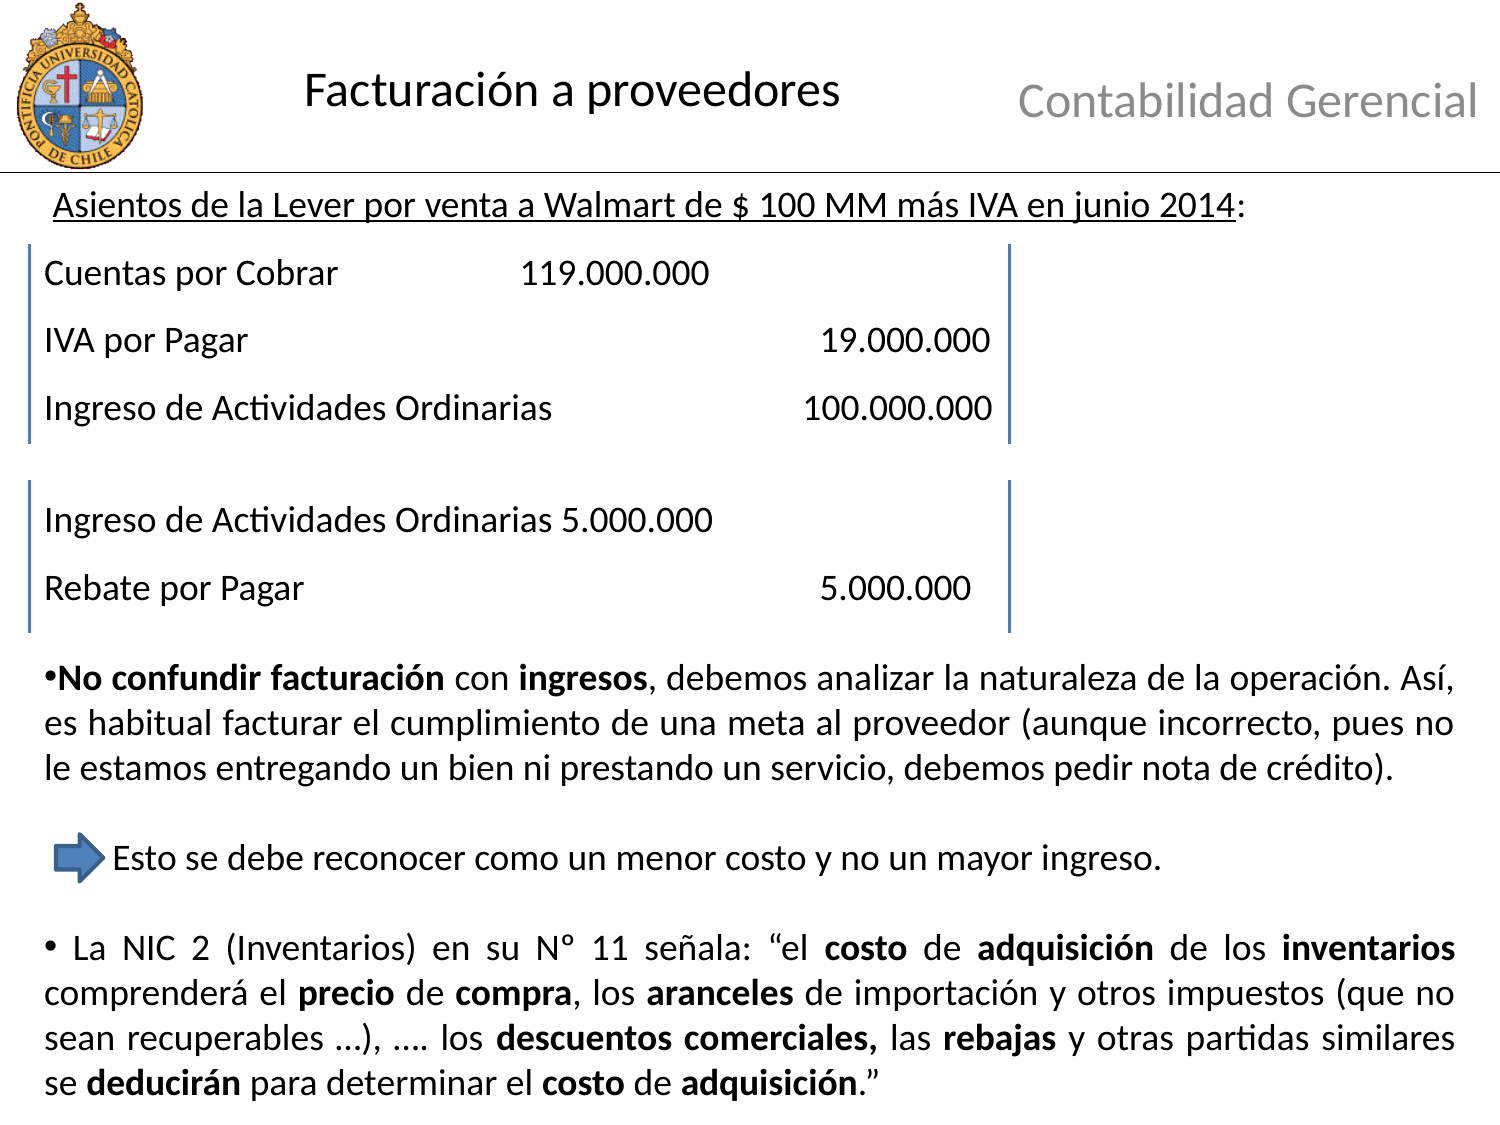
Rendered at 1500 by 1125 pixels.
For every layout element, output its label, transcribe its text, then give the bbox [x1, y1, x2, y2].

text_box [29, 173, 165, 180]
text_box Asientos de la Lever por venta a Walmart de $ 100 MM más IVA en junio 2014: Cuentas por Cobrar 119.000.000 IVA por Pagar 19.000.000 Ingreso de Actividades Ordinarias 100.000.000 Ingreso de Actividades Ordinarias 5.000.000 Rebate por Pagar 5.000.000 No confundir facturación con ingresos, debemos analizar la naturaleza de la operación. Así, es habitual facturar el cumplimiento de una meta al proveedor (aunque incorrecto, pues no le estamos entregando un bien ni prestando un servicio, debemos pedir nota de crédito). Esto se debe reconocer como un menor costo y no un mayor ingreso. La NIC 2 (Inventarios) en su Nº 11 señala: “el costo de adquisición de los inventarios comprenderá el precio de compra, los aranceles de importación y otros impuestos (que no sean recuperables …), …. los descuentos comerciales, las rebajas y otras partidas similares se deducirán para determinar el costo de adquisición.” [29, 180, 1471, 1110]
subtitle Contabilidad Gerencial [998, 0, 1500, 172]
title Facturación a proveedores [160, 0, 998, 171]
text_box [0, 0, 160, 172]
text_box [53, 832, 106, 884]
